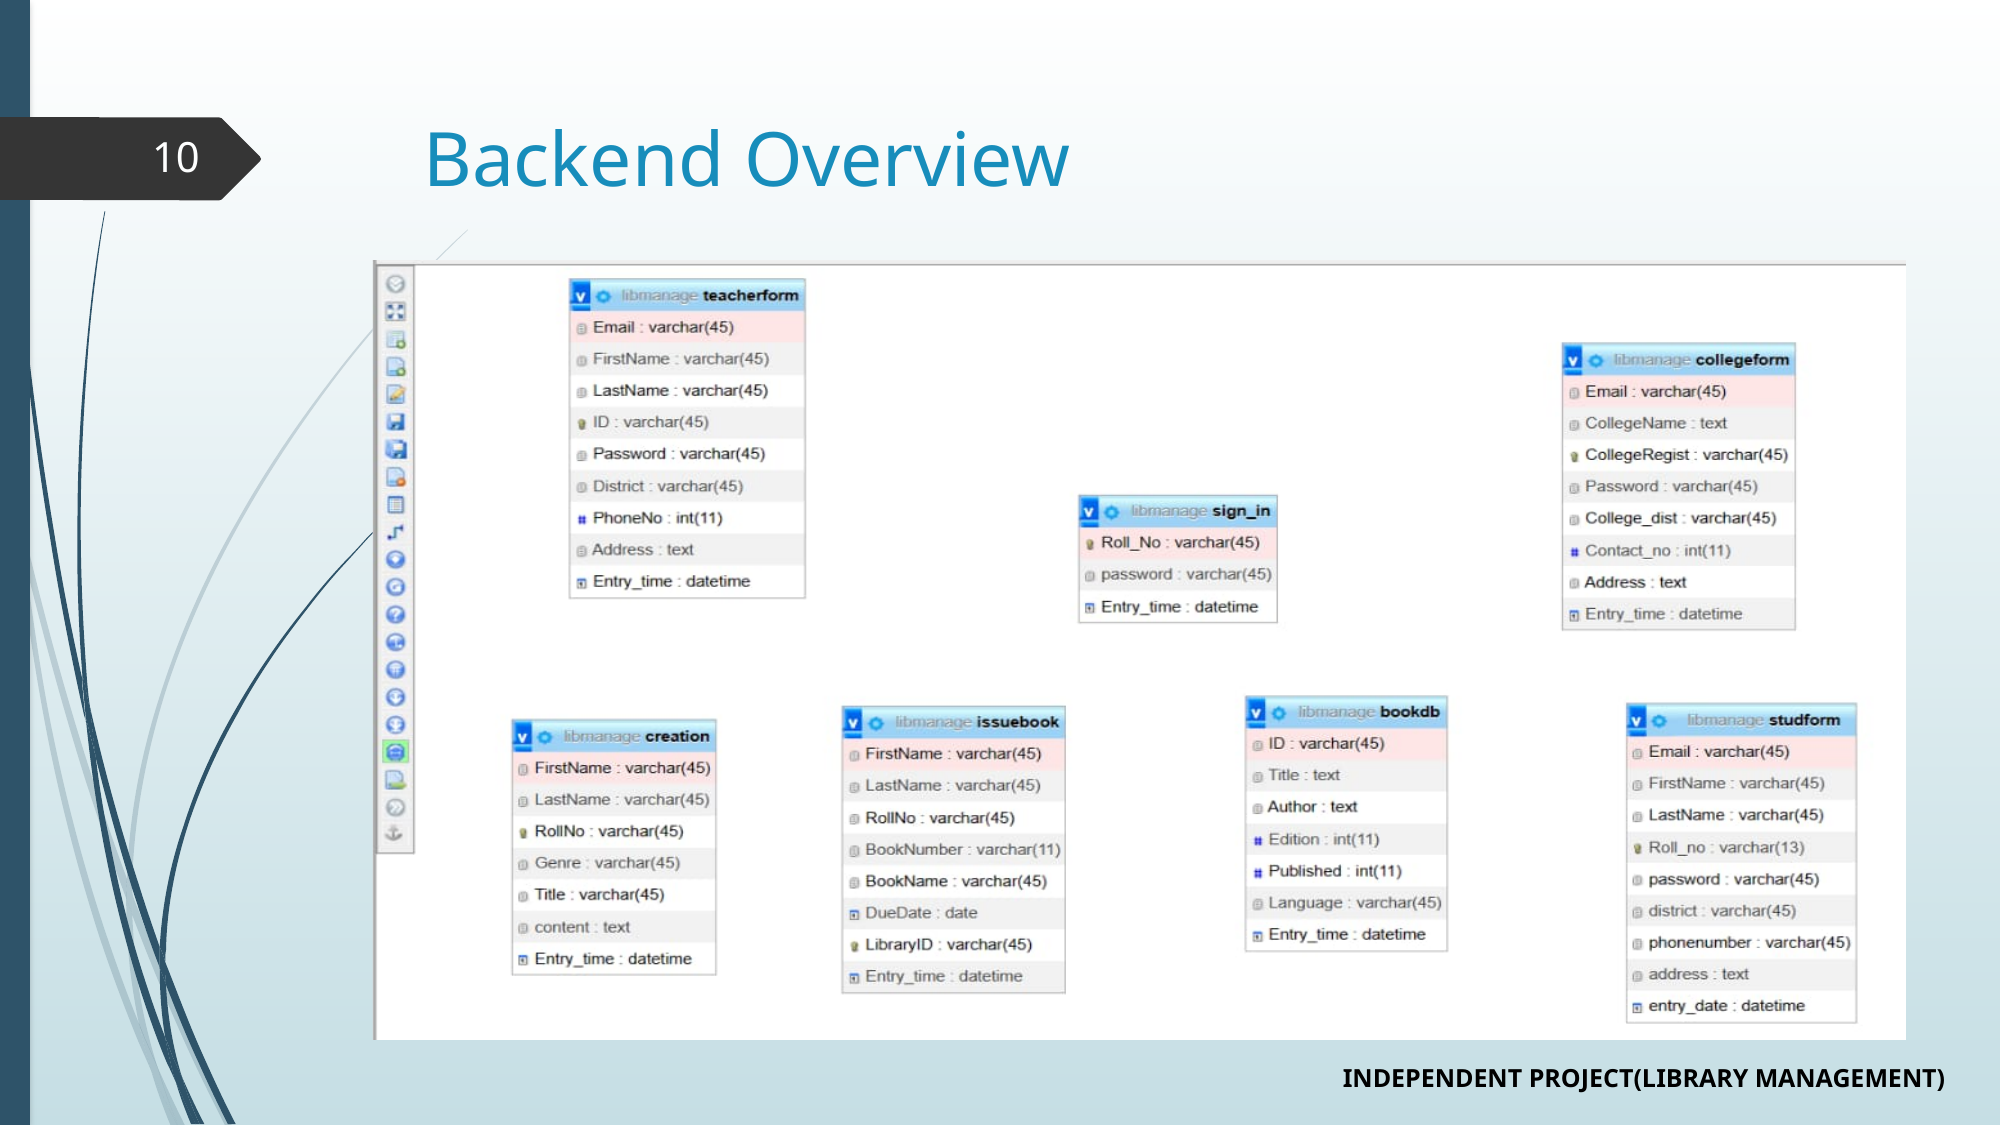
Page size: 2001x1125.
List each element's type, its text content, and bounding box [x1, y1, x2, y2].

picture [372, 259, 1907, 1040]
footer INDEPENDENT PROJECT(LIBRARY MANAGEMENT) [1327, 1047, 2000, 1108]
title Backend Overview [408, 103, 1871, 259]
slide_number 10 [87, 129, 216, 190]
